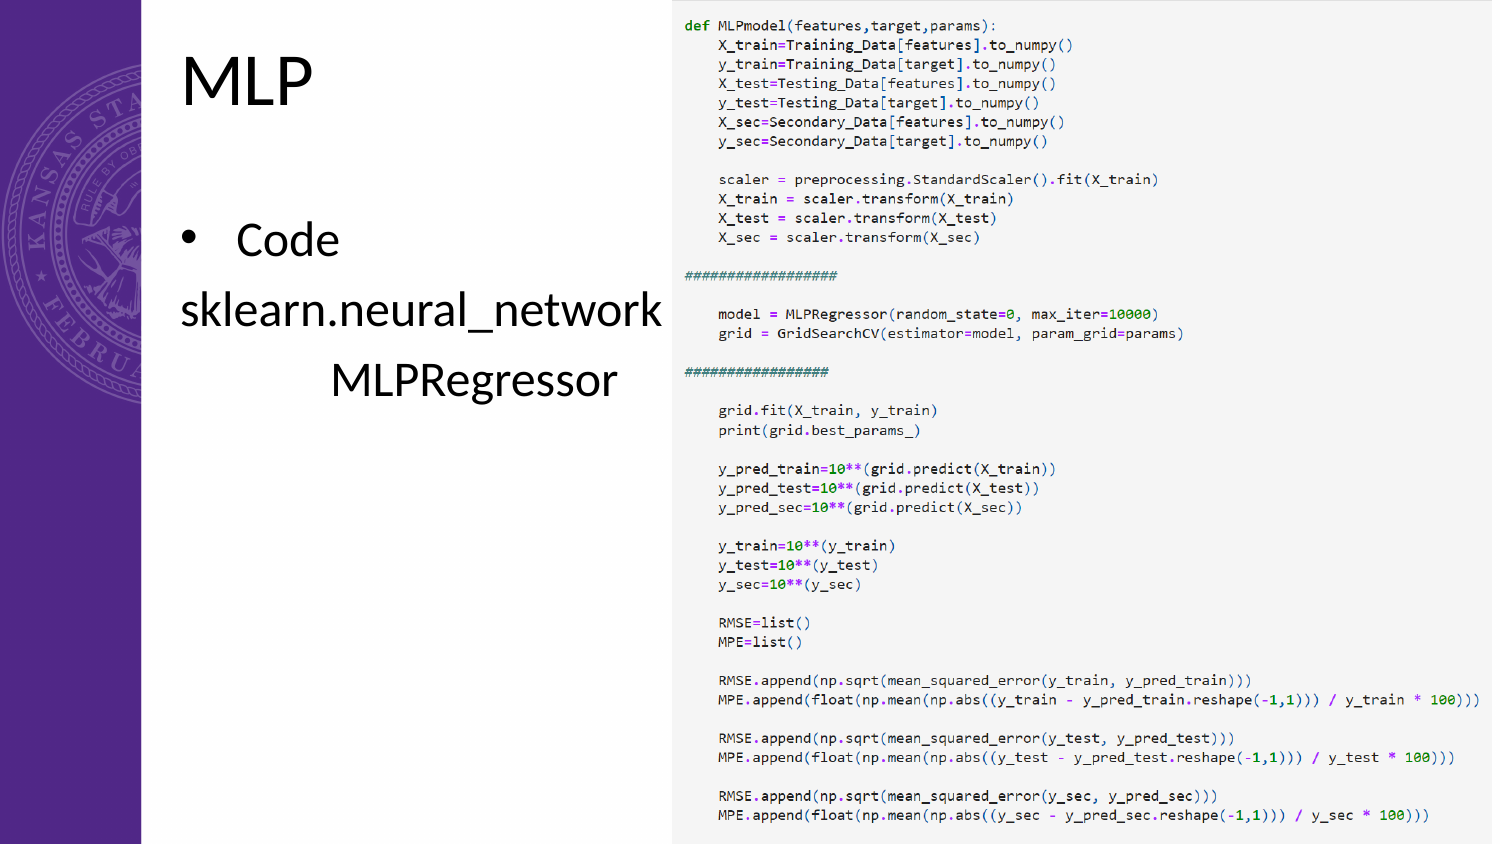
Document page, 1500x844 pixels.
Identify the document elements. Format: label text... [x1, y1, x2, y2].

picture [0, 0, 1500, 844]
list Code sklearn.neural_network MLPRegressor [165, 139, 667, 705]
title MLP [165, 30, 667, 120]
